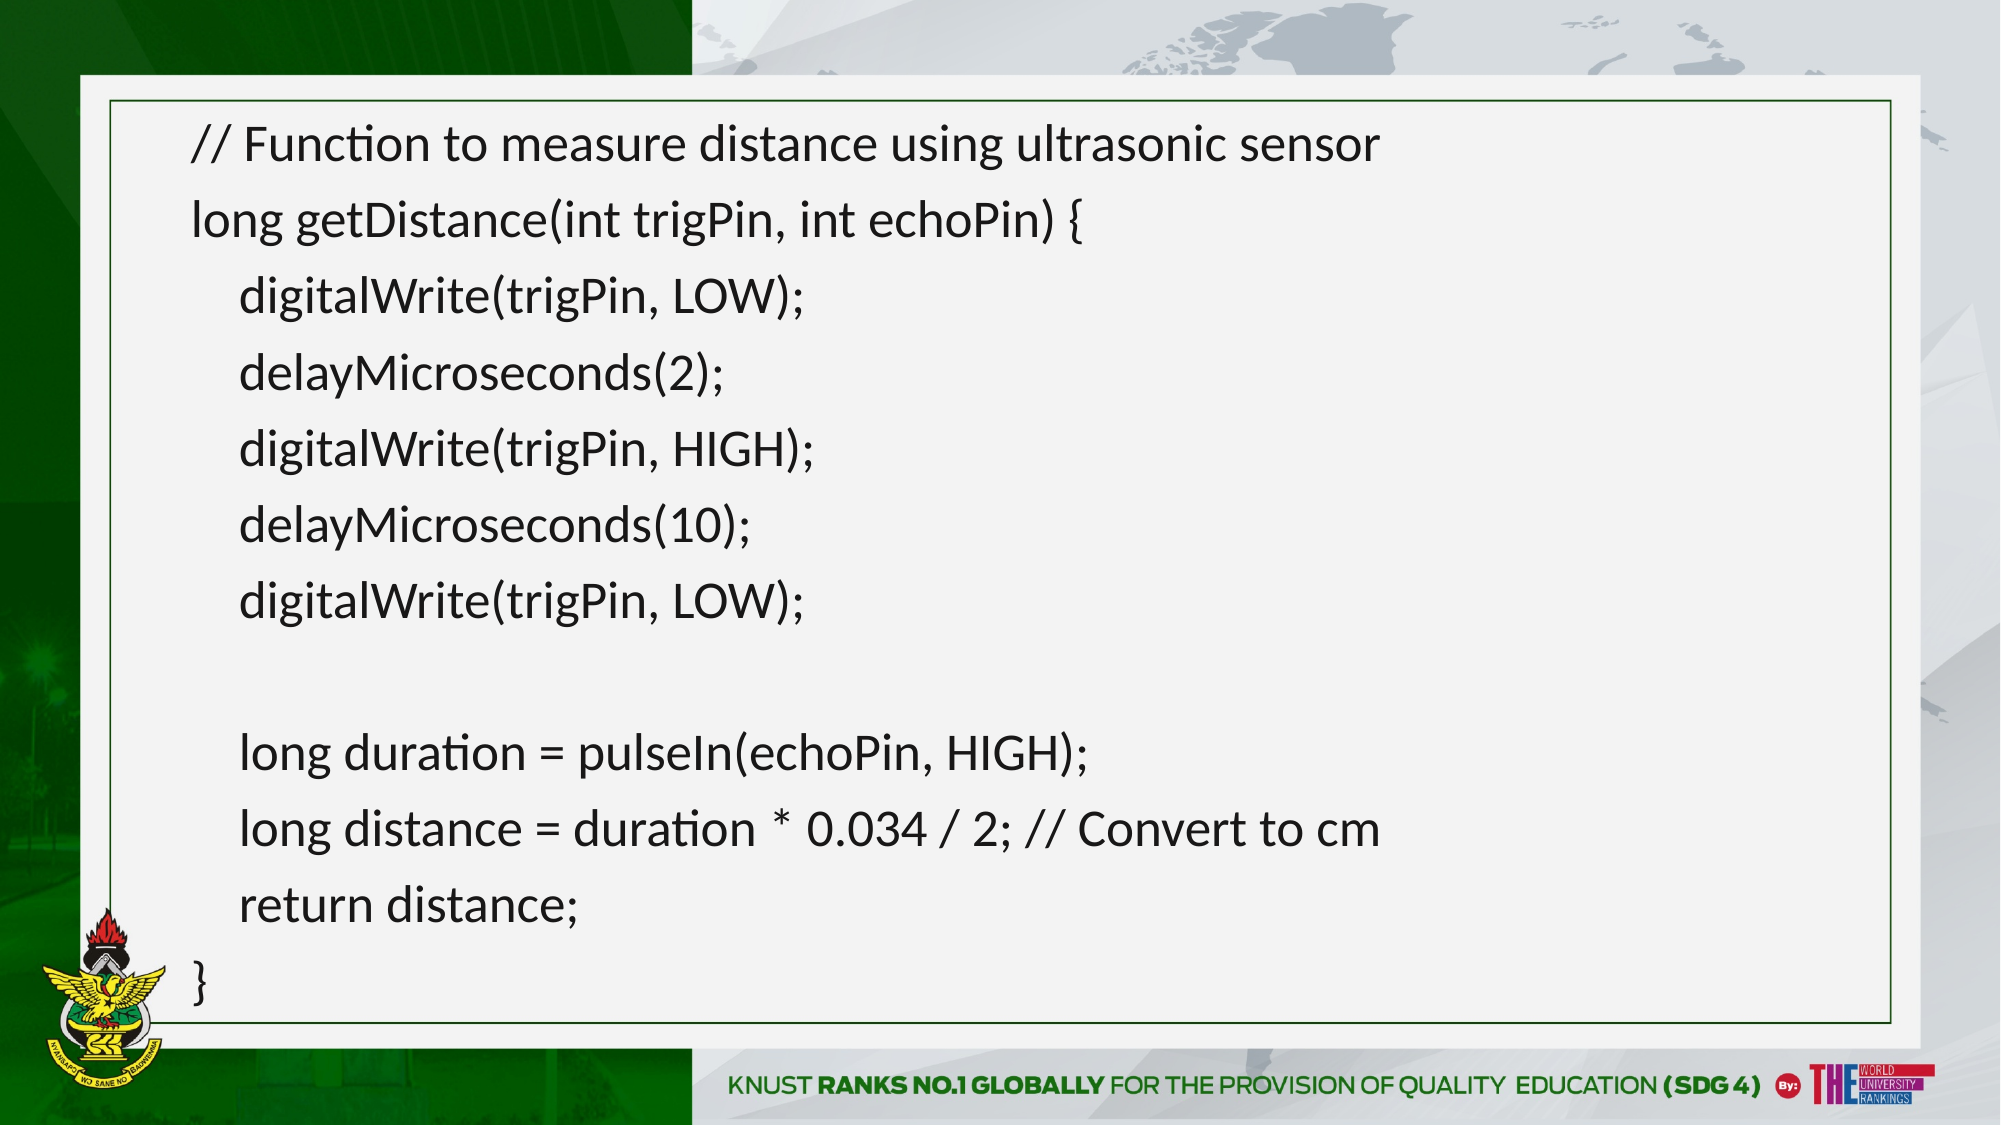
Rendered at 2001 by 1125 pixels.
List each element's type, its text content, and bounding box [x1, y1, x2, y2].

picture [0, 0, 2001, 1125]
list // Function to measure distance using ultrasonic sensor long getDistance(int trigPin, int echoPin) { digitalWrite(trigPin, LOW); delayMicroseconds(2); digitalWrite(trigPin, HIGH); delayMicroseconds(10); digitalWrite(trigPin, LOW); long duration = pulseIn(echoPin, HIGH); long distance = duration * 0.034 / 2; // Convert to cm return distance; } [175, 108, 1863, 1026]
